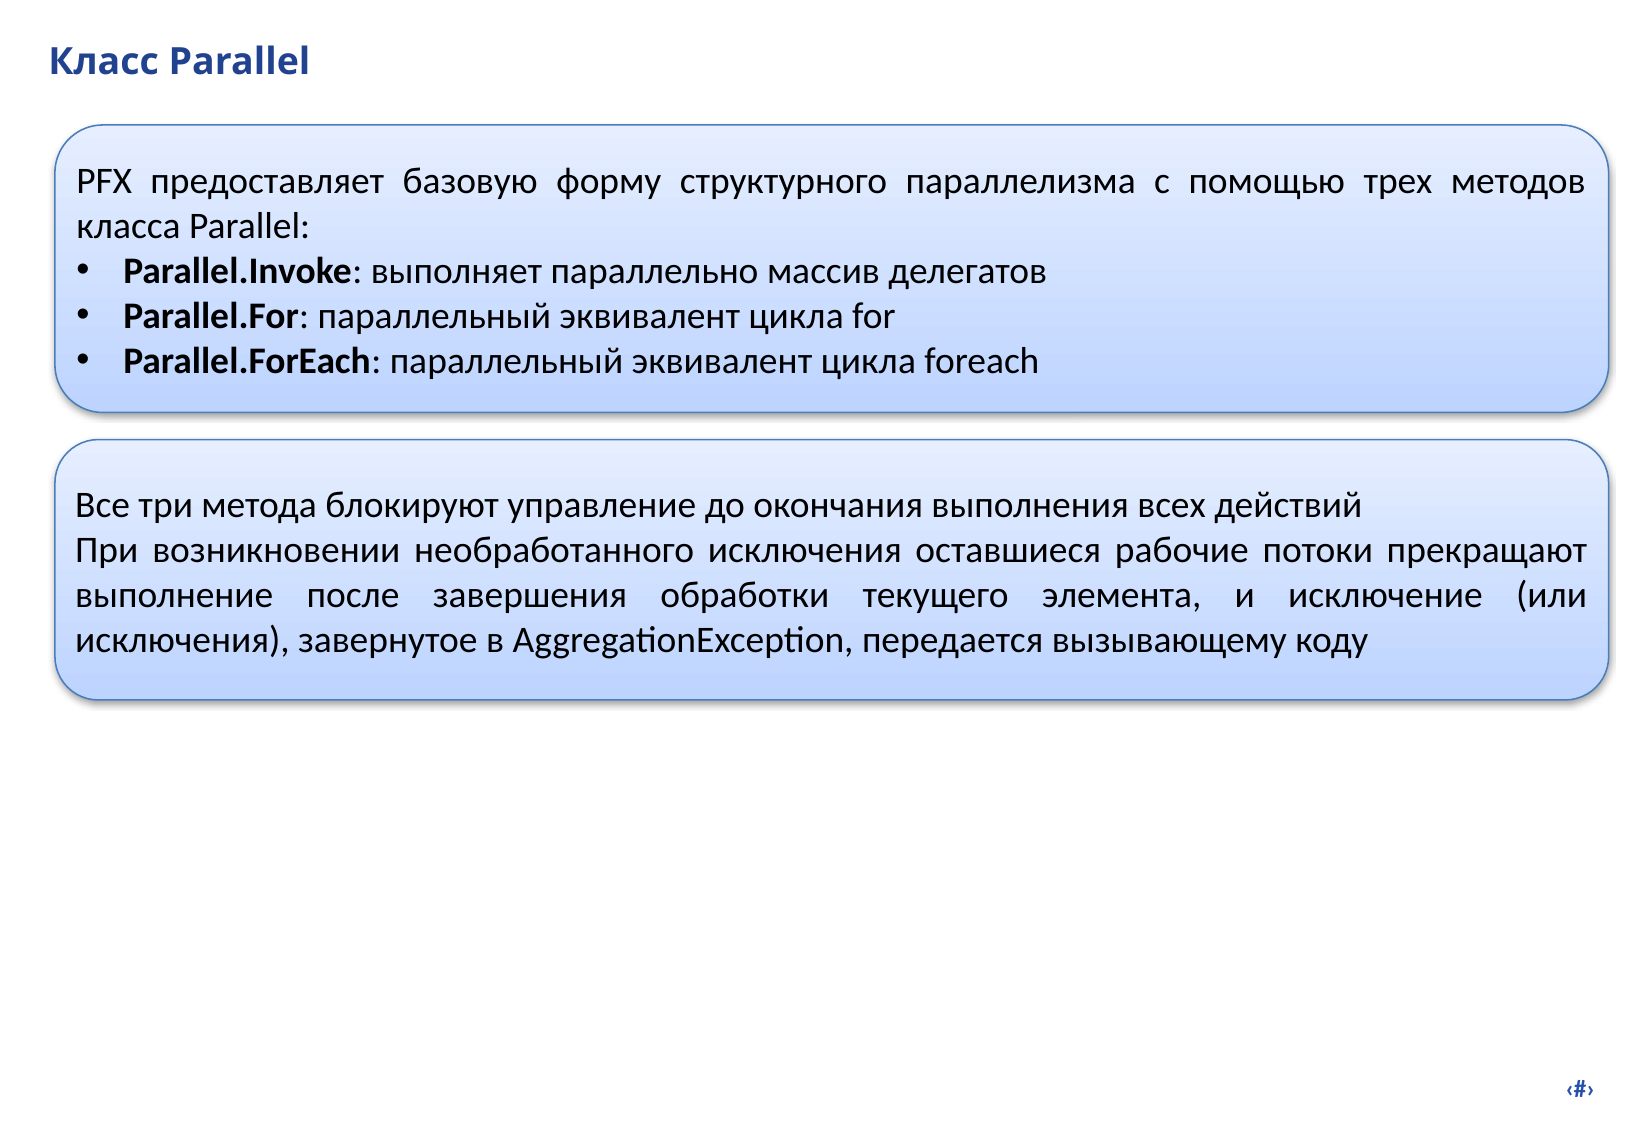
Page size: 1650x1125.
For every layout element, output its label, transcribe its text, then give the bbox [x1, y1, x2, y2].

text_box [54, 124, 1609, 413]
title Класс Parallel [40, 28, 1617, 90]
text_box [54, 439, 1609, 701]
